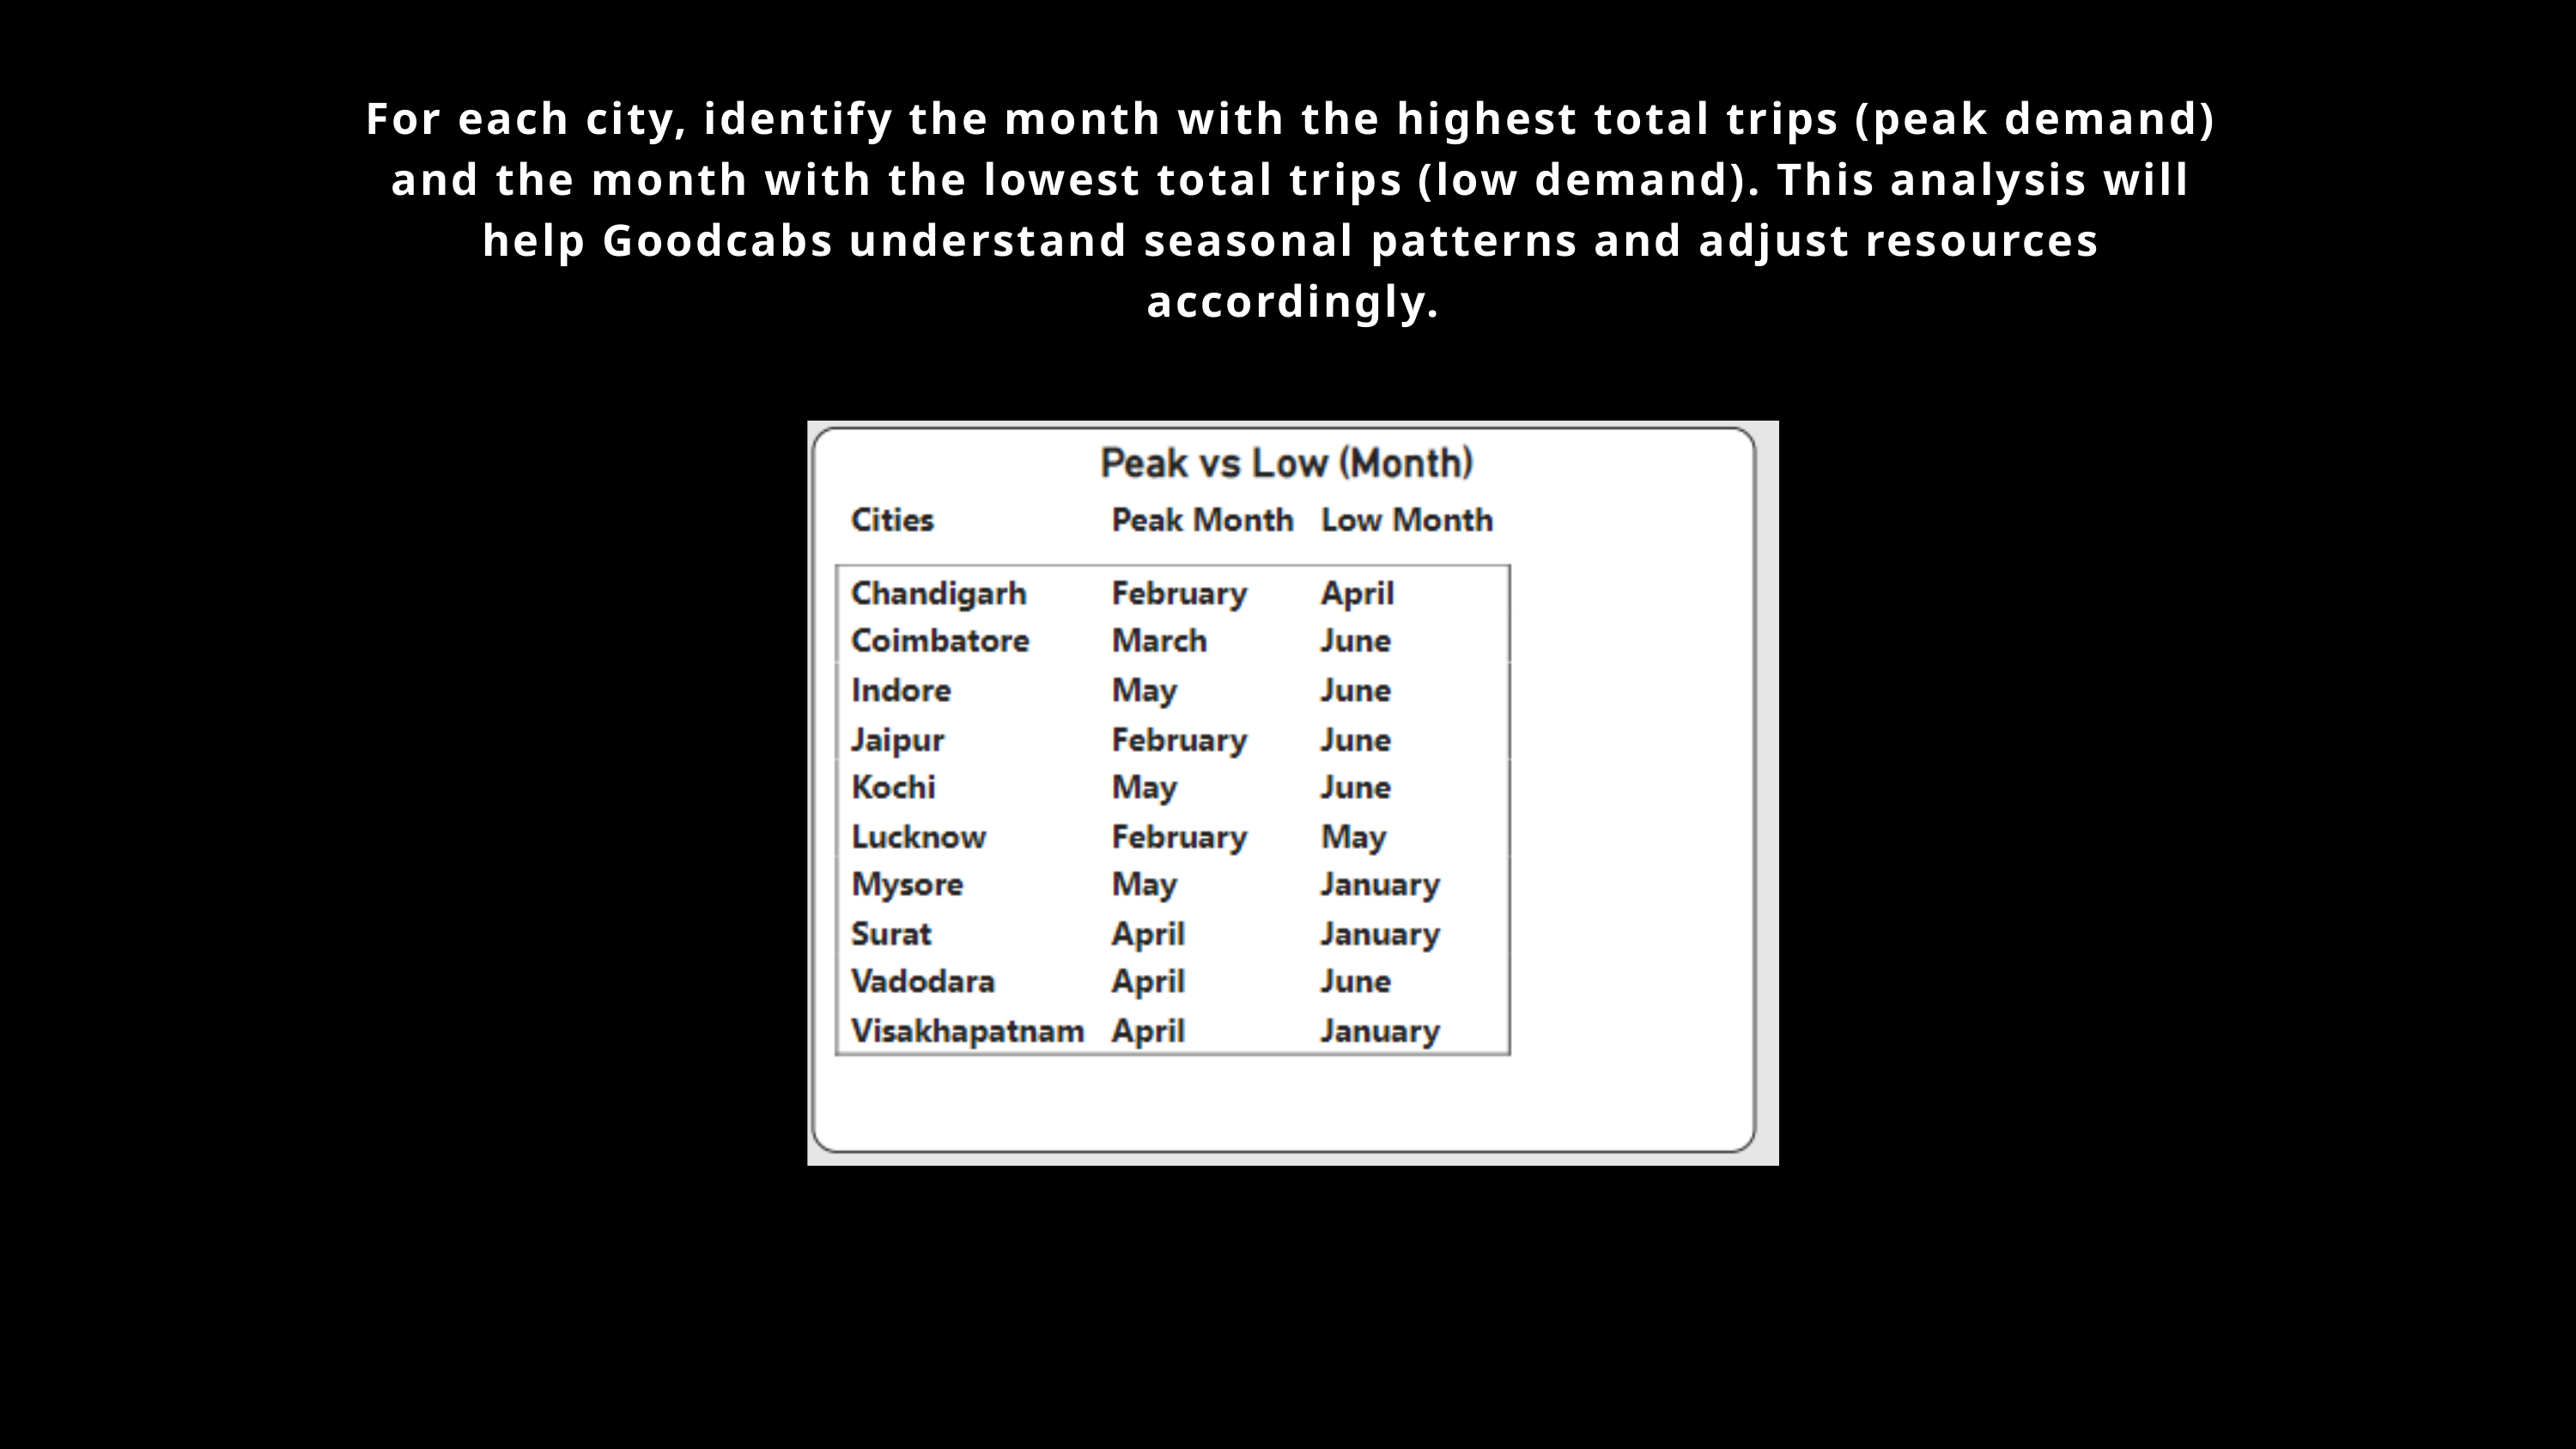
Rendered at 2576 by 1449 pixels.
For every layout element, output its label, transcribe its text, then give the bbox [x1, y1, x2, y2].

text_box For each city, identify the month with the highest total trips (peak demand) and the month with the lowest total trips (low demand). This analysis will help Goodcabs understand seasonal patterns and adjust resources accordingly. [363, 82, 2223, 326]
text_box [807, 421, 1779, 1167]
